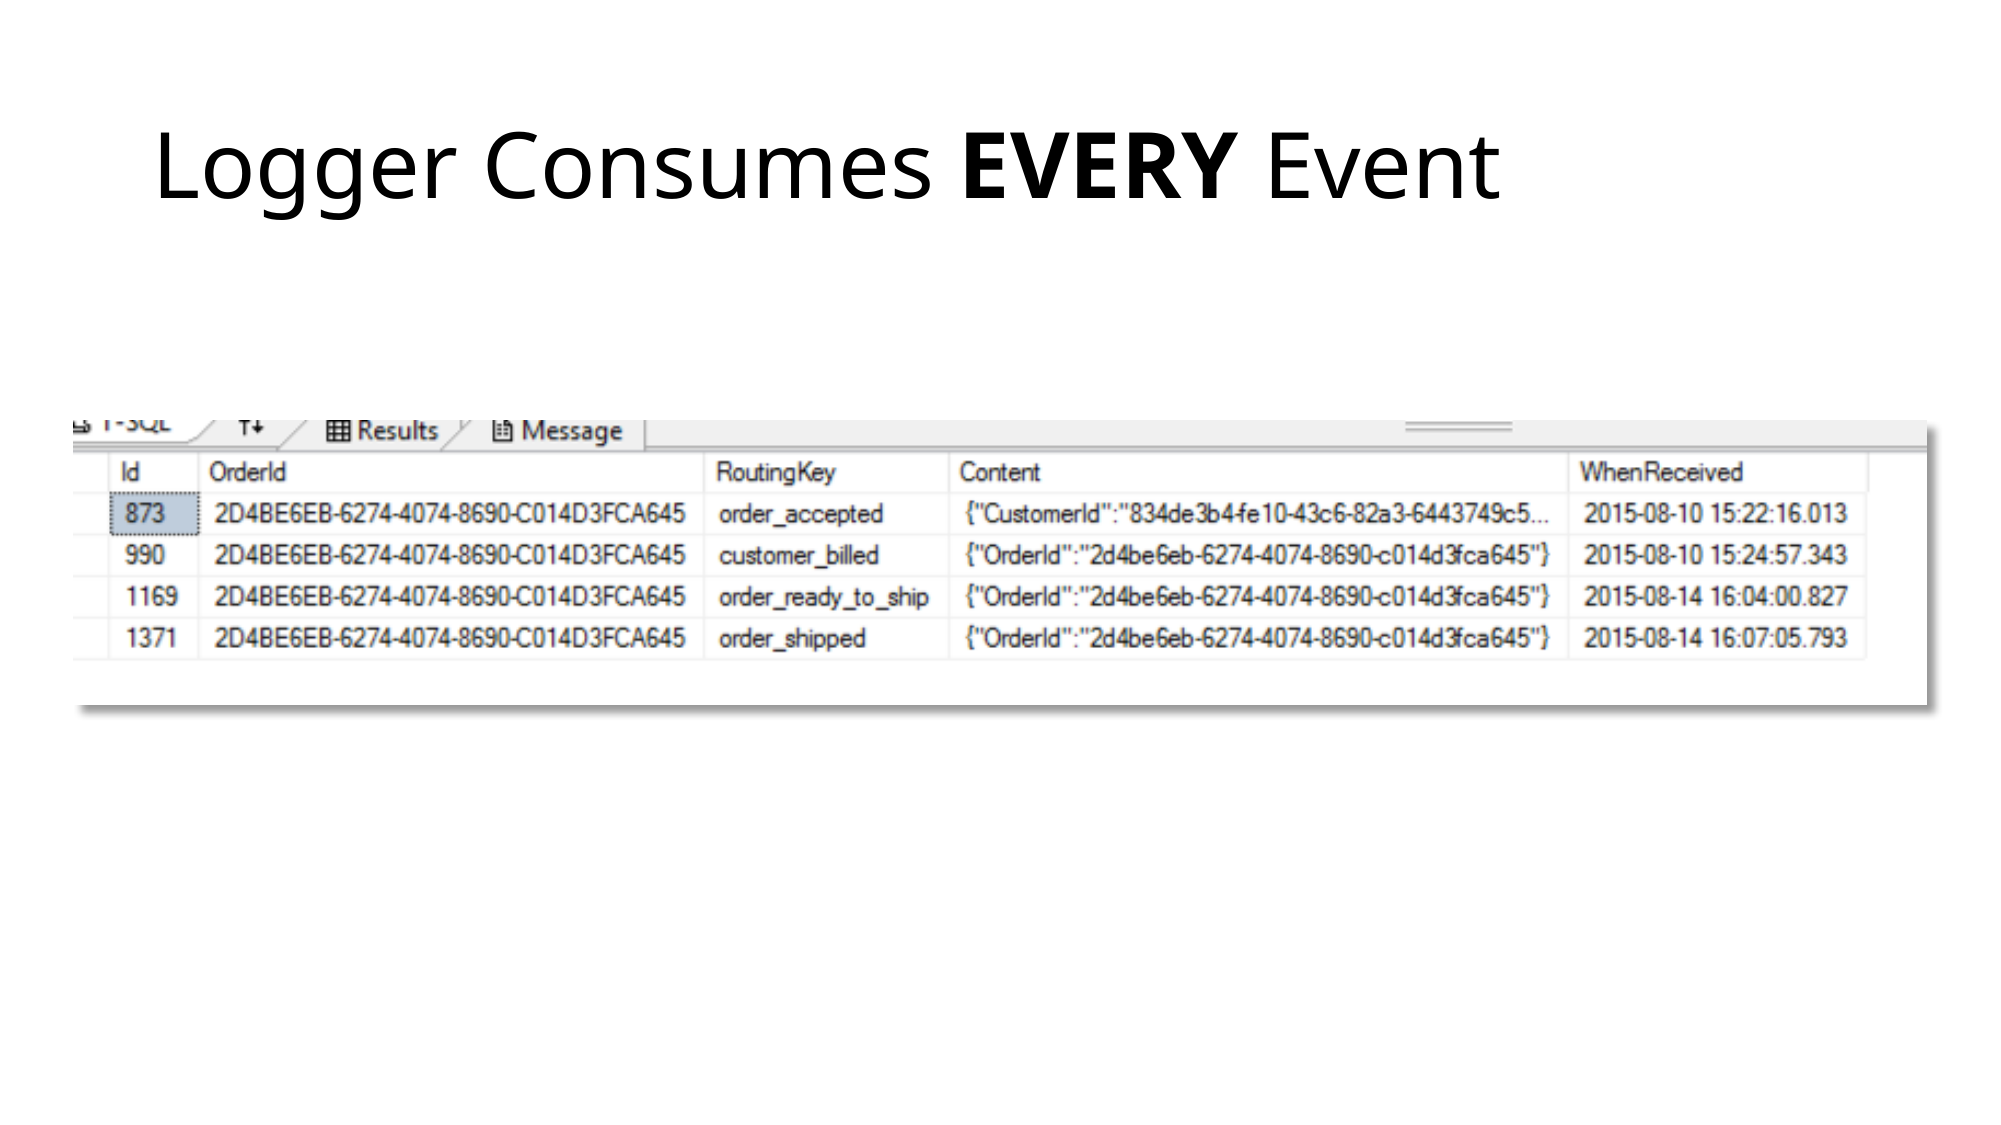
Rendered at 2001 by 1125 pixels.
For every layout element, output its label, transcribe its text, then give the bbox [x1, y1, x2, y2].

picture [73, 420, 1927, 705]
title Logger Consumes EVERY Event [137, 59, 1863, 278]
